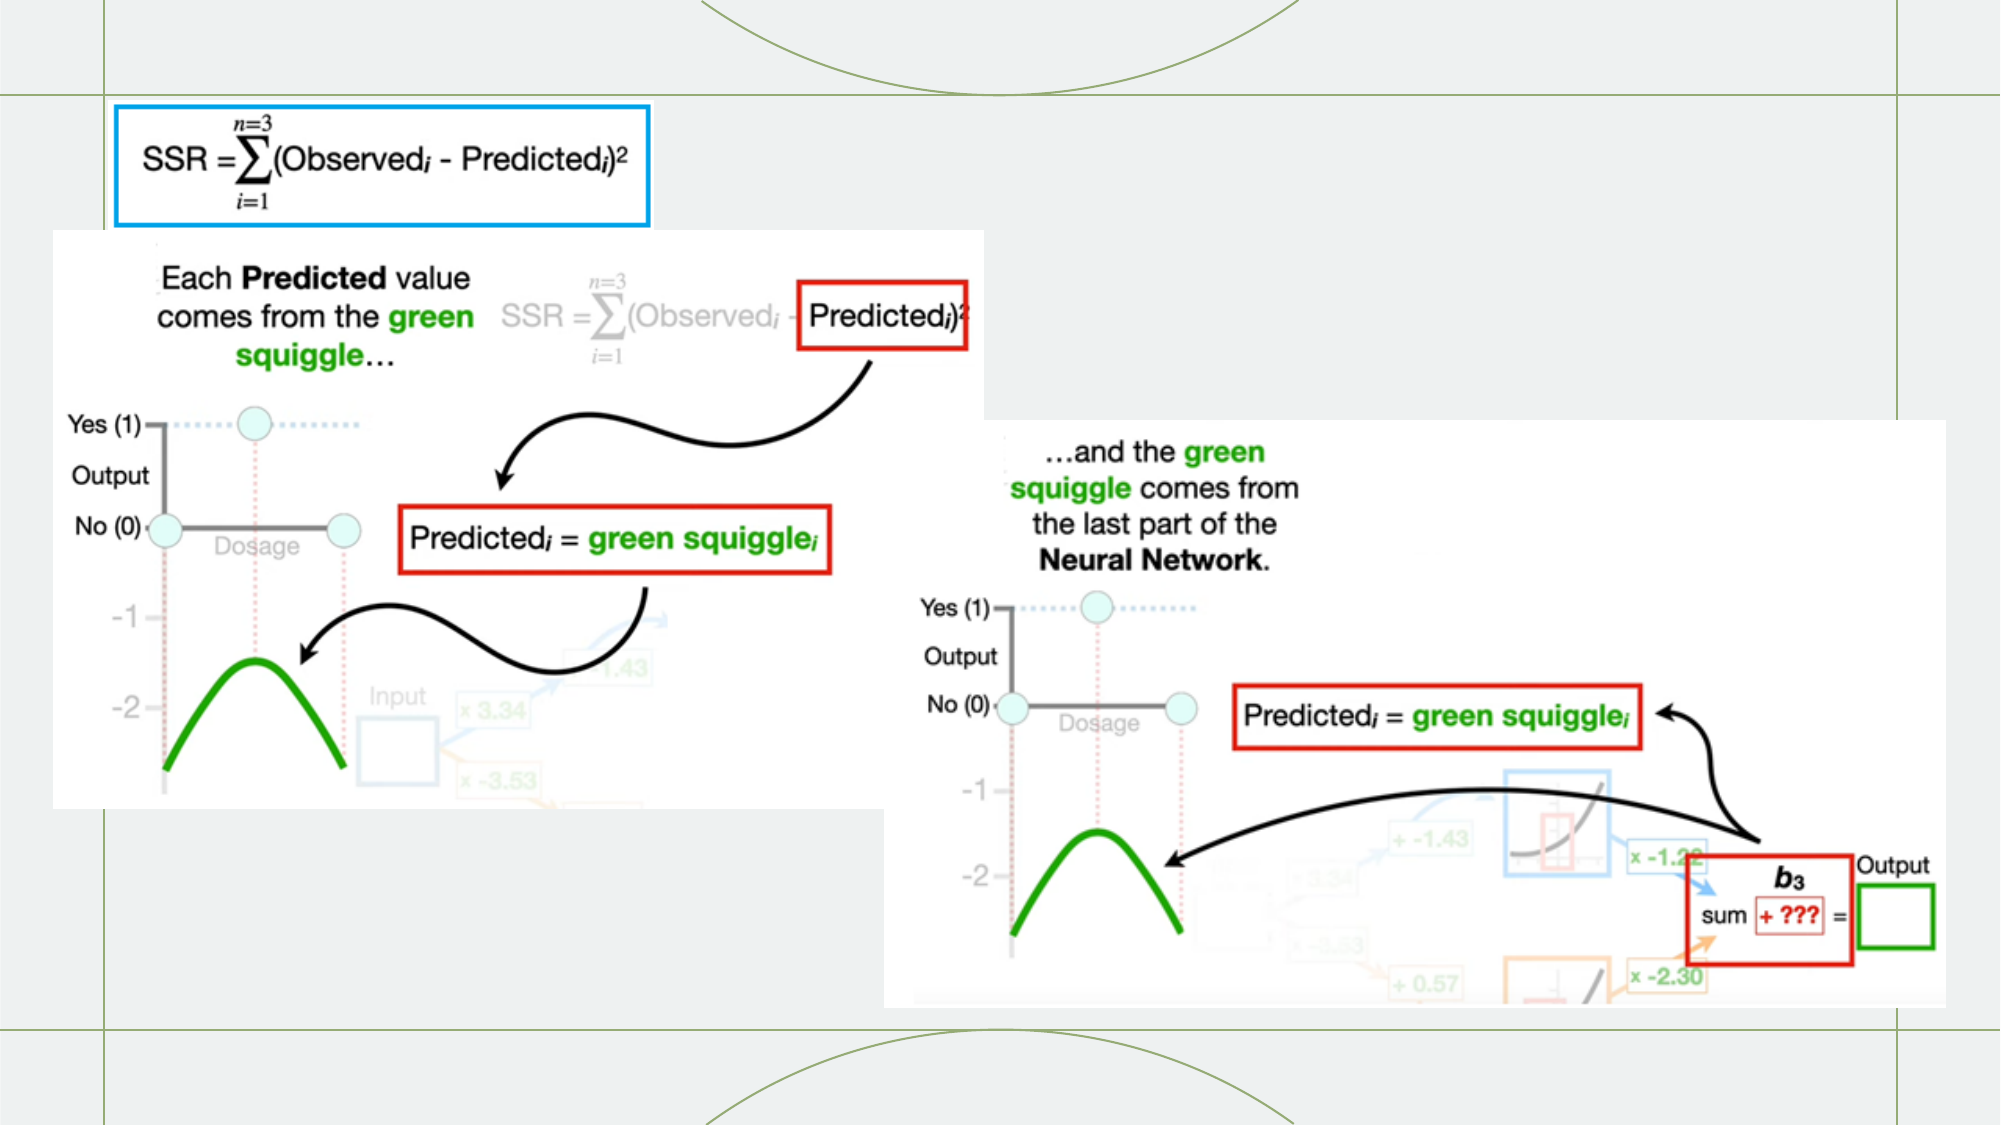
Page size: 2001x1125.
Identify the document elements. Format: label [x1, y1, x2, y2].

picture [53, 100, 1946, 1008]
